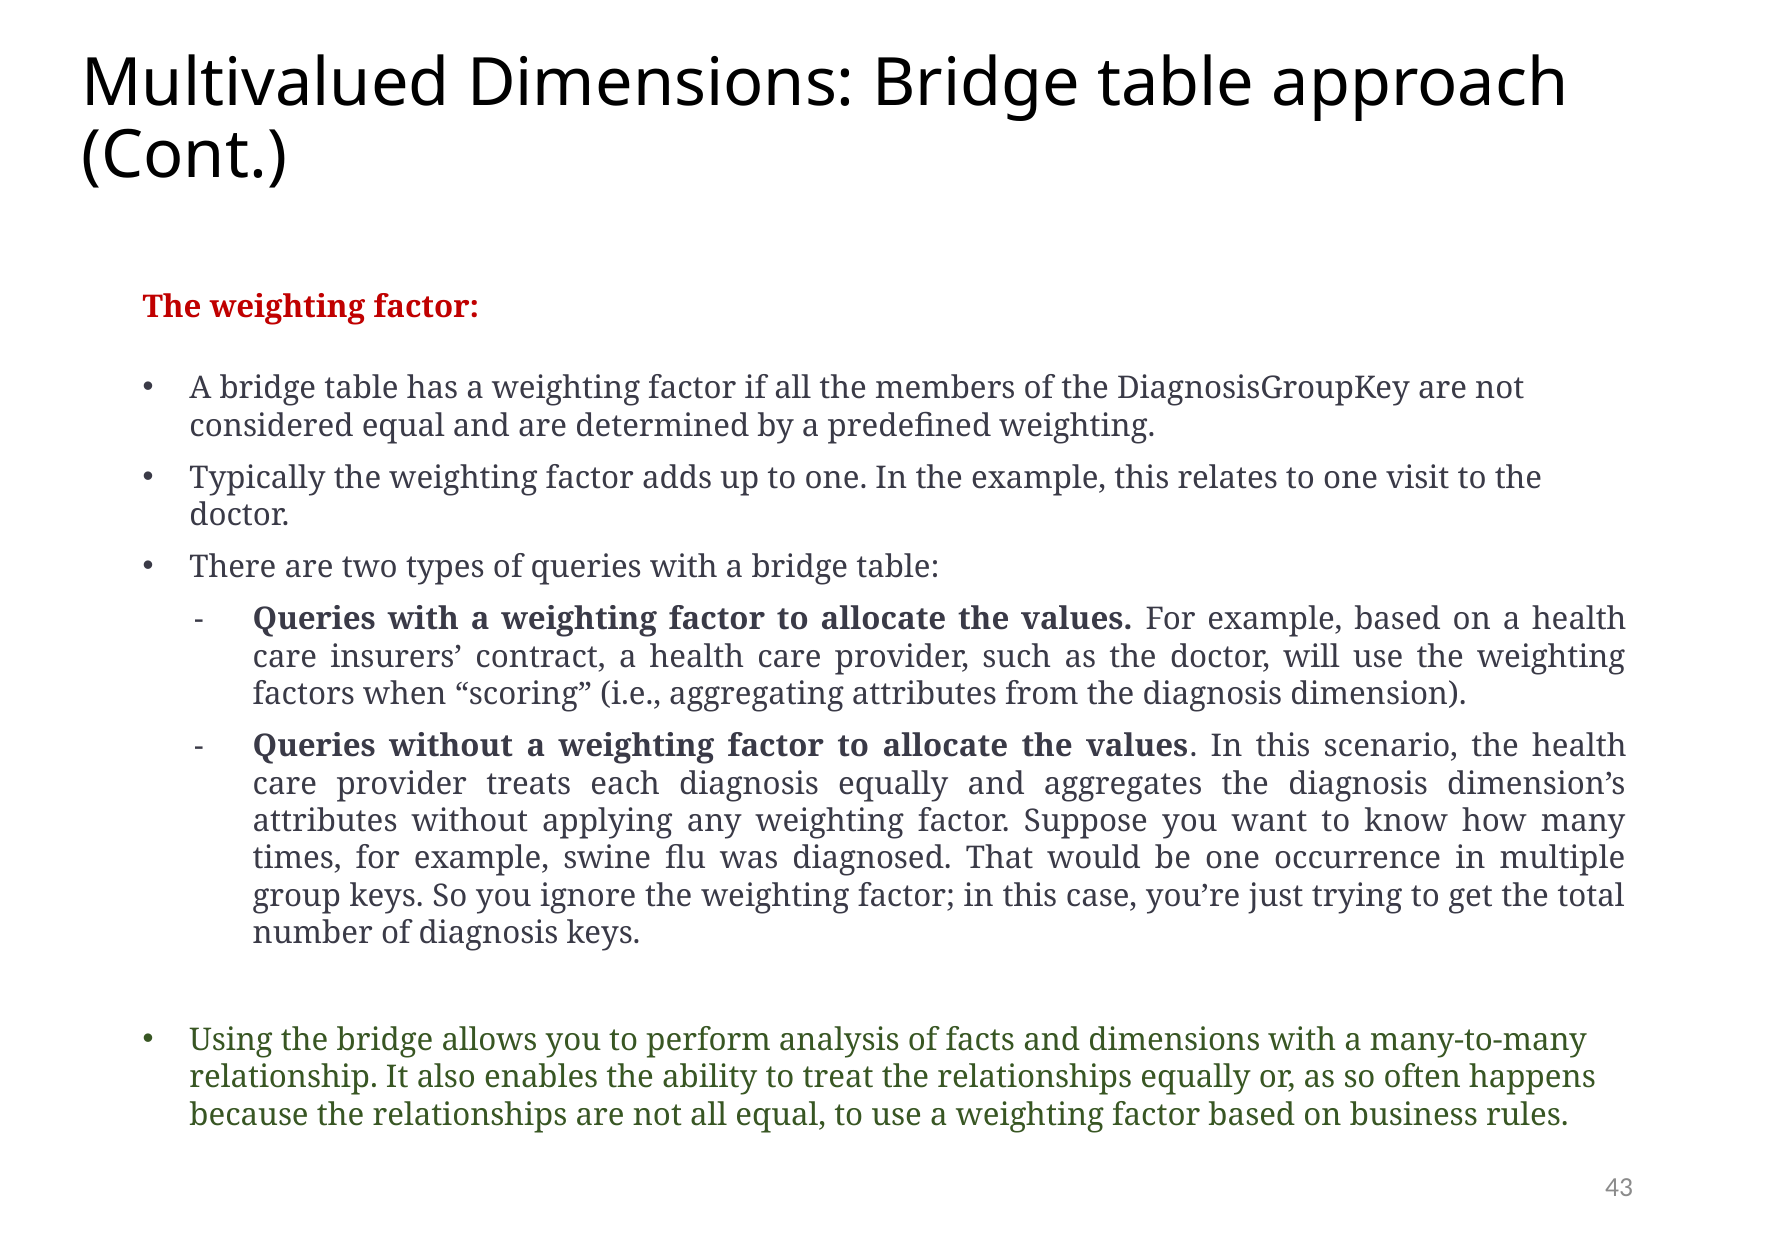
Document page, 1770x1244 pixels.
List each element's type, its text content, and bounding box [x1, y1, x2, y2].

slide_number 43 [1249, 1152, 1649, 1219]
text_box The weighting factor: A bridge table has a weighting factor if all the members of the DiagnosisGroupKey are not considered equal and are determined by a predefined weighting. Typically the weighting factor adds up to one. In the example, this relates to one visit to the doctor. There are two types of queries with a bridge table: Queries with a weighting factor to allocate the values. For example, based on a health care insurers’ contract, a health care provider, such as the doctor, will use the weighting factors when “scoring” (i.e., aggregating attributes from the diagnosis dimension). Queries without a weighting factor to allocate the values. In this scenario, the health care provider treats each diagnosis equally and aggregates the diagnosis dimension’s attributes without applying any weighting factor. Suppose you want to know how many times, for example, swine flu was diagnosed. That would be one occurrence in multiple group keys. So you ignore the weighting factor; in this case, you’re just trying to get the total number of diagnosis keys. Using the bridge allows you to perform analysis of facts and dimensions with a many-to-many relationship. It also enables the ability to treat the relationships equally or, as so often happens because the relationships are not all equal, to use a weighting factor based on business rules. [127, 279, 1642, 1196]
title Multivalued Dimensions: Bridge table approach (Cont.) [66, 0, 1704, 241]
